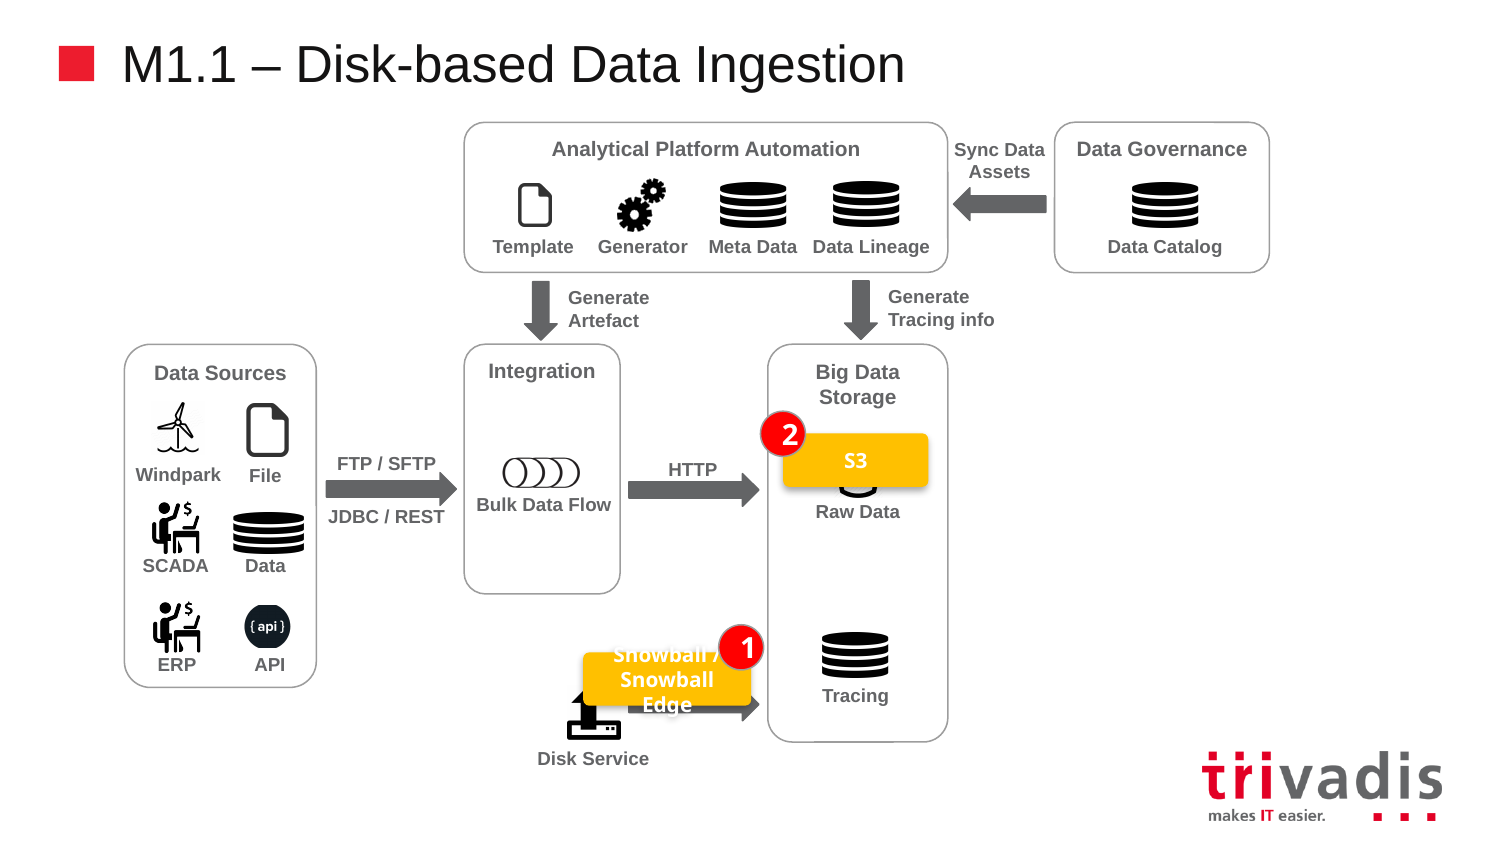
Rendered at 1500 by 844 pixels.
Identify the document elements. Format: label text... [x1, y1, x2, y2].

picture [566, 685, 621, 740]
picture [228, 511, 308, 554]
text_box Raw Data [815, 500, 901, 523]
text_box Data Sources [122, 342, 319, 690]
picture [240, 403, 295, 458]
text_box Meta Data [708, 234, 798, 258]
picture [236, 605, 300, 648]
text_box Big Data Storage [765, 342, 950, 745]
text_box Generator [597, 234, 688, 258]
text_box Analytical Platform Automation [462, 120, 950, 275]
text_box HTTP [626, 457, 759, 480]
text_box [324, 474, 459, 505]
picture [151, 401, 205, 455]
title M1.1 – Disk-based Data Ingestion [103, 20, 1442, 140]
text_box [626, 480, 761, 509]
text_box Integration [462, 342, 623, 597]
picture [513, 183, 557, 227]
text_box [627, 697, 761, 723]
text_box Tracing [821, 686, 890, 706]
text_box 1 [716, 622, 766, 673]
text_box Windpark [102, 462, 254, 485]
text_box [951, 185, 1048, 223]
text_box ERP [157, 663, 197, 676]
text_box [842, 278, 880, 342]
text_box Generate Tracing info [888, 285, 1056, 331]
text_box 2 [758, 409, 808, 459]
picture [1128, 182, 1203, 229]
text_box Bulk Data Flow [561, 492, 612, 516]
text_box Data Governance [1052, 120, 1272, 275]
text_box Data [244, 562, 286, 576]
text_box S3 [783, 433, 929, 487]
text_box Data Lineage [812, 234, 931, 258]
picture [151, 600, 205, 654]
text_box SCADA [142, 553, 209, 577]
picture [149, 500, 204, 555]
picture [818, 632, 892, 679]
text_box Snowball / Snowball Edge [583, 652, 752, 706]
text_box Data Catalog [1107, 235, 1223, 258]
text_box Bulk Data Flow [476, 492, 520, 516]
picture [503, 433, 580, 512]
text_box Generate Artefact [568, 285, 736, 331]
picture [615, 178, 670, 232]
picture [1202, 751, 1442, 821]
text_box Sync Data Assets [933, 137, 1066, 183]
text_box Template [492, 234, 575, 258]
text_box Disk Service [537, 746, 650, 770]
text_box JDBC / REST [320, 505, 453, 528]
picture [716, 182, 791, 228]
text_box API [254, 655, 286, 676]
picture [832, 442, 883, 498]
text_box File [233, 463, 297, 486]
text_box [522, 279, 560, 343]
picture [829, 180, 903, 227]
text_box FTP / SFTP [320, 451, 453, 474]
